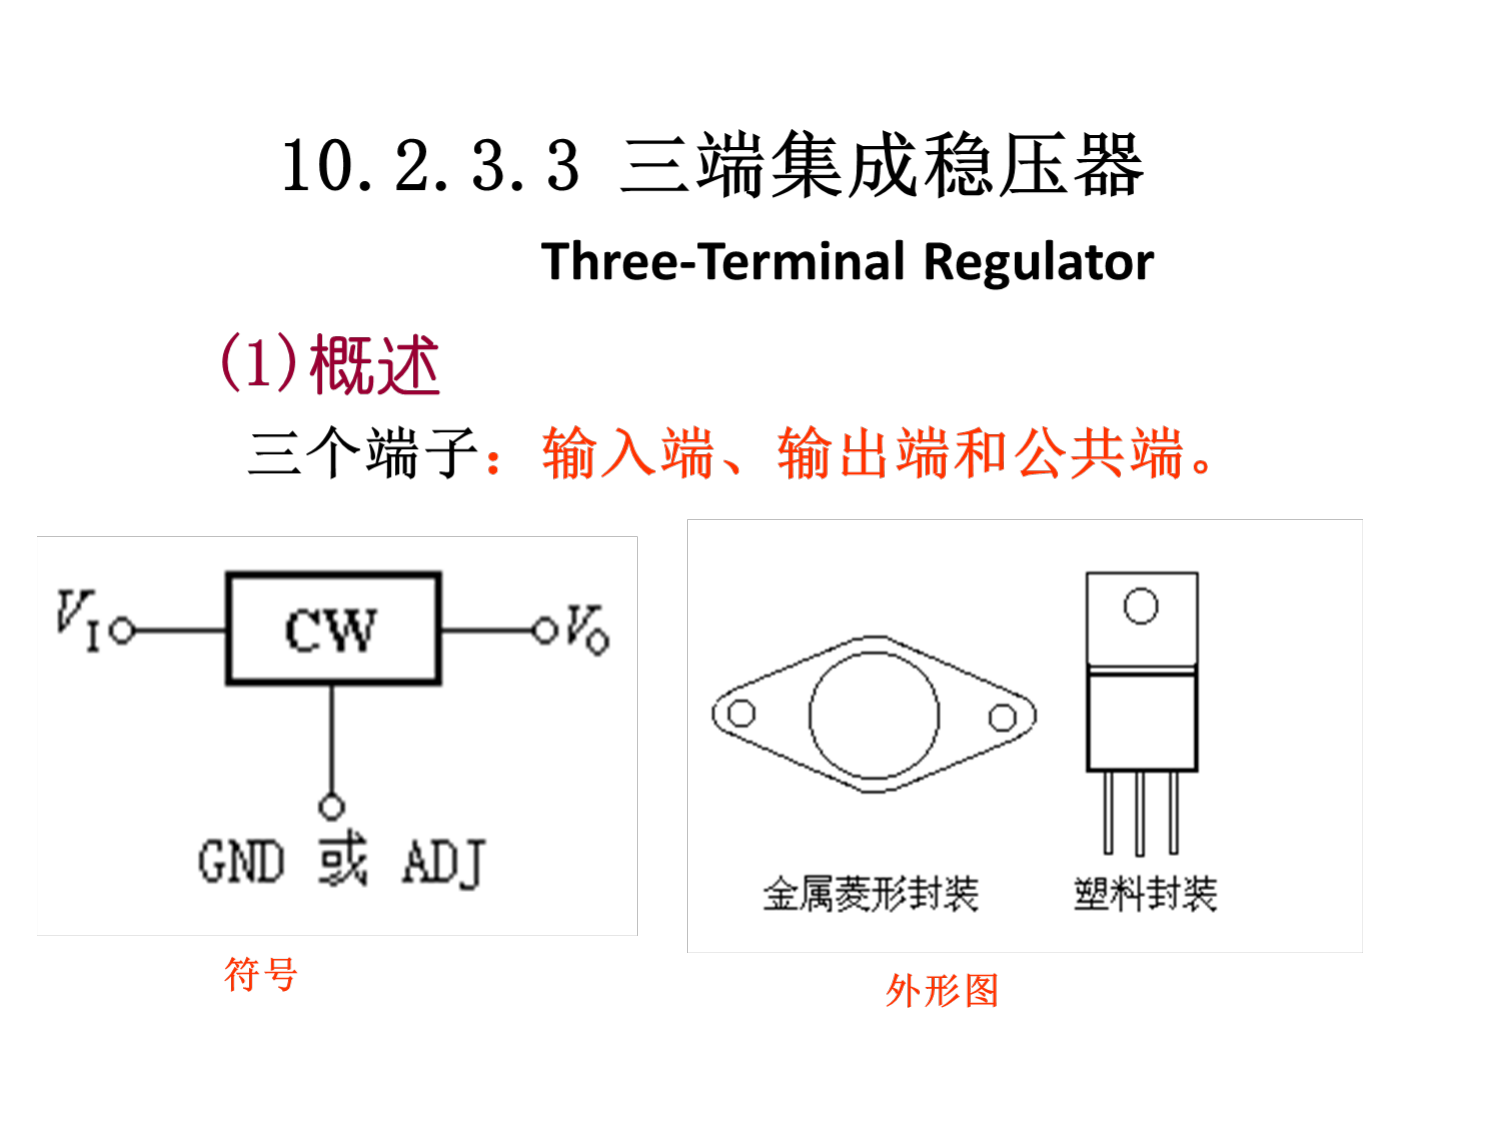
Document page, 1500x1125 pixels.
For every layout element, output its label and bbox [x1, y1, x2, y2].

picture [24, 92, 1476, 1033]
